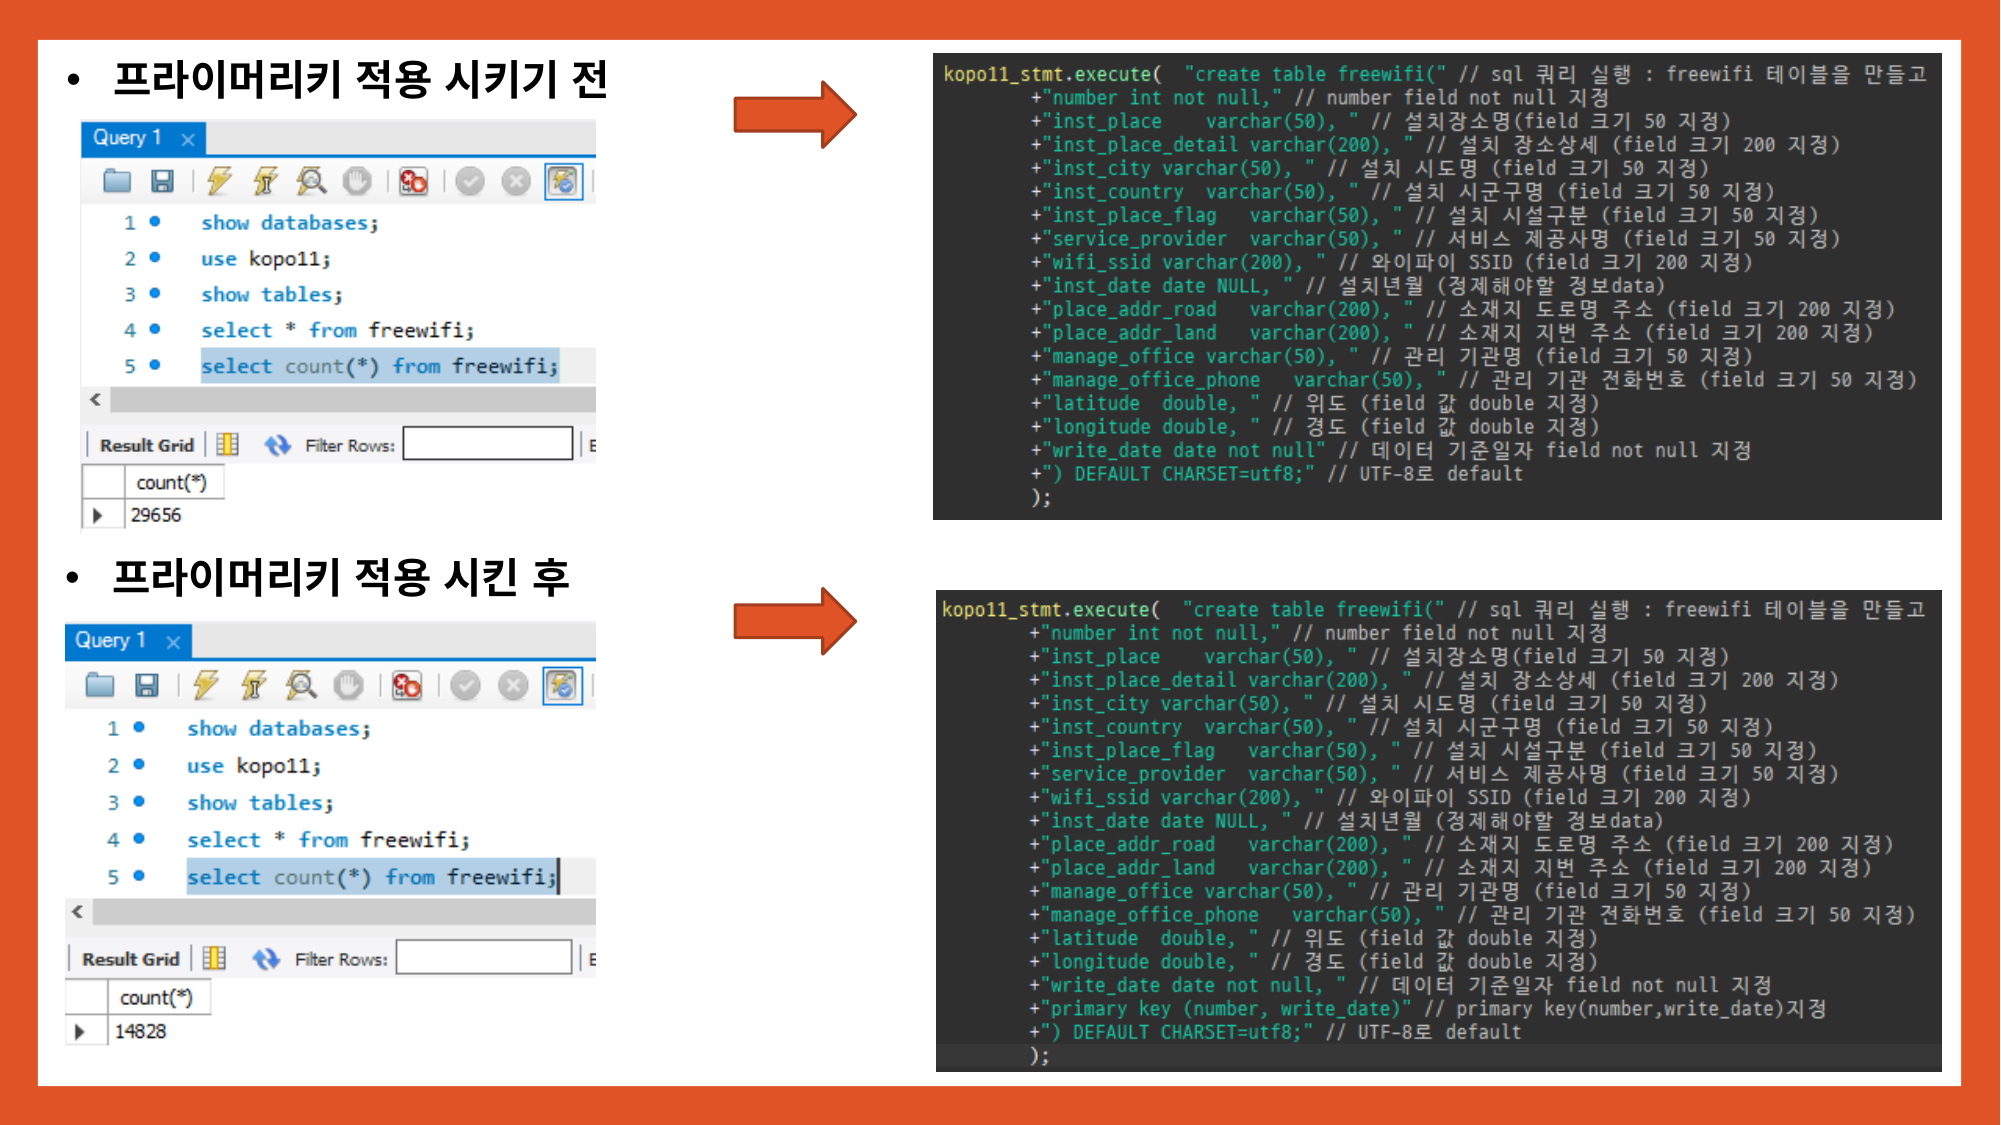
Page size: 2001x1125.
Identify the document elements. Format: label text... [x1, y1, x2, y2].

text_box [733, 587, 857, 656]
picture [80, 118, 596, 534]
text_box [733, 80, 857, 149]
picture [936, 589, 1942, 1072]
text_box 프라이머리키 적용 시키기 전 [51, 46, 1943, 112]
picture [64, 620, 596, 1051]
picture [933, 53, 1942, 520]
text_box 프라이머리키 적용 시킨 후 [50, 544, 1942, 610]
